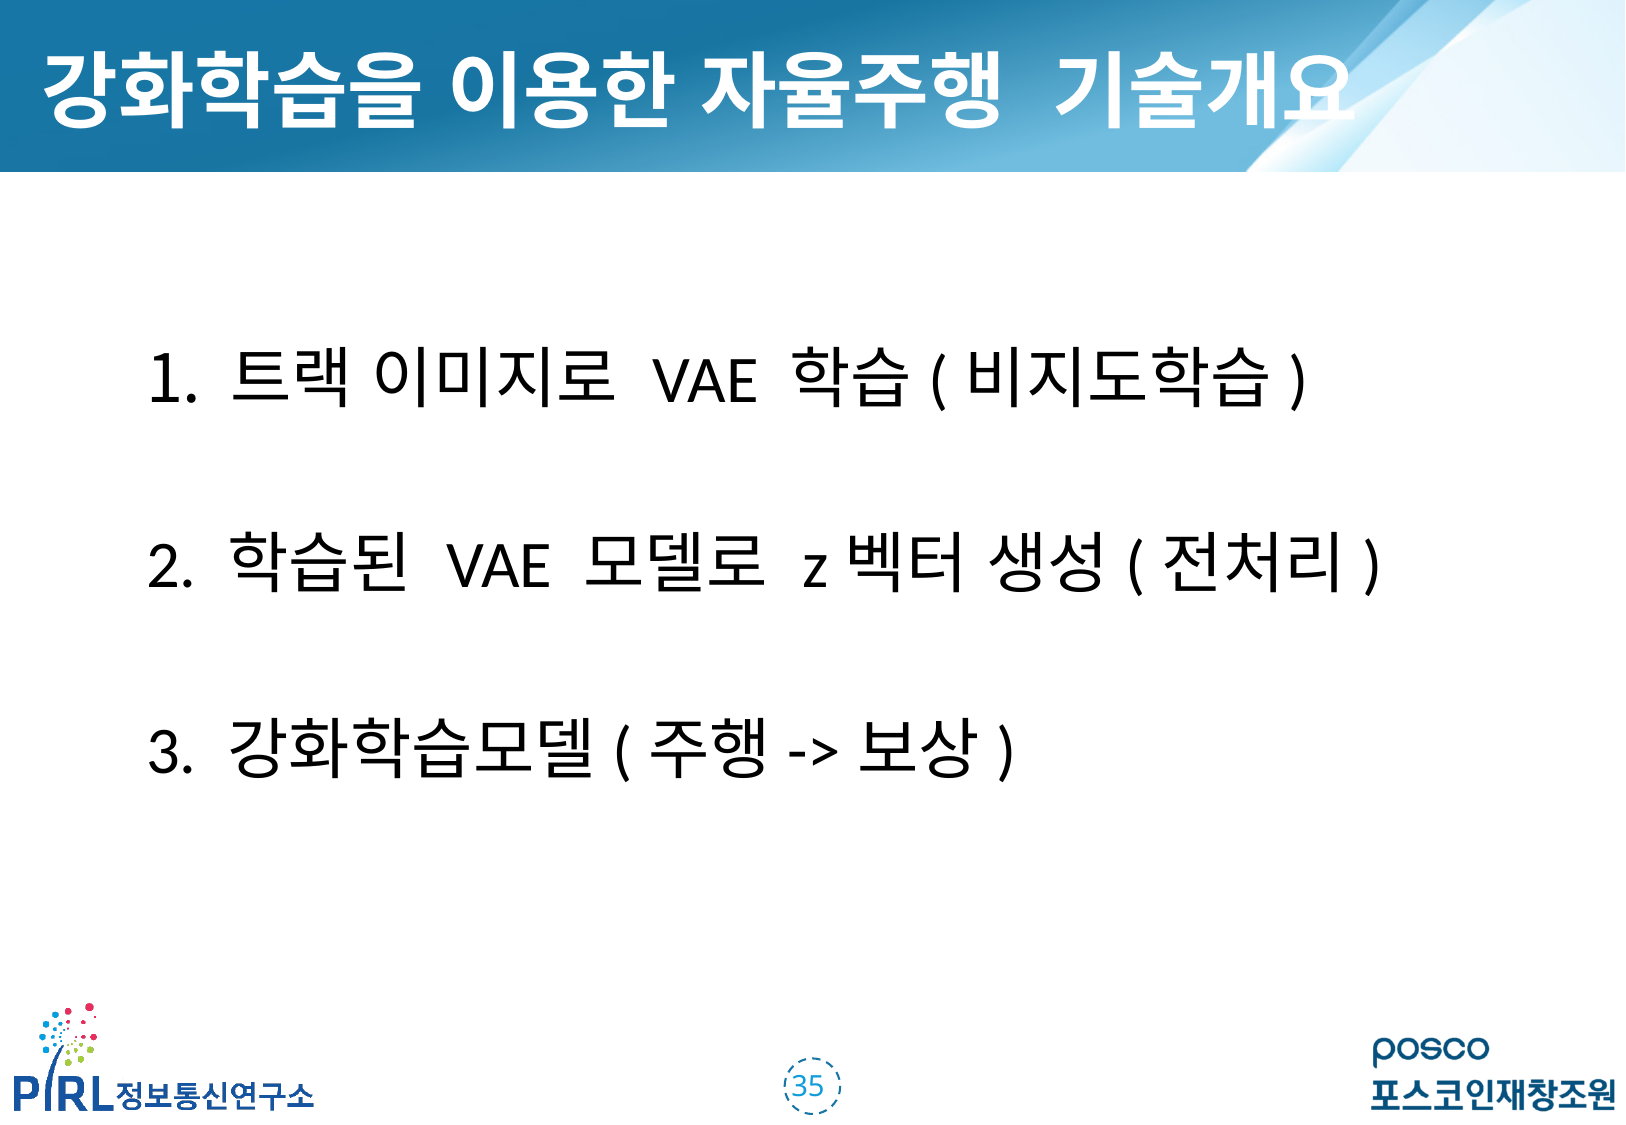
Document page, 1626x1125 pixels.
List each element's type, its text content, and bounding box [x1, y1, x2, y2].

list 트랙 이미지로 VAE 학습(비지도학습) 2. 학습된 VAE 모델로 z벡터 생성(전처리) 3. 강화학습모델(주행->보상) [131, 337, 1600, 935]
picture [11, 999, 318, 1114]
picture [0, 0, 1625, 172]
text_box 강화학습을 이용한 자율주행 기술개요 [26, 20, 1429, 169]
picture [1365, 1034, 1619, 1114]
